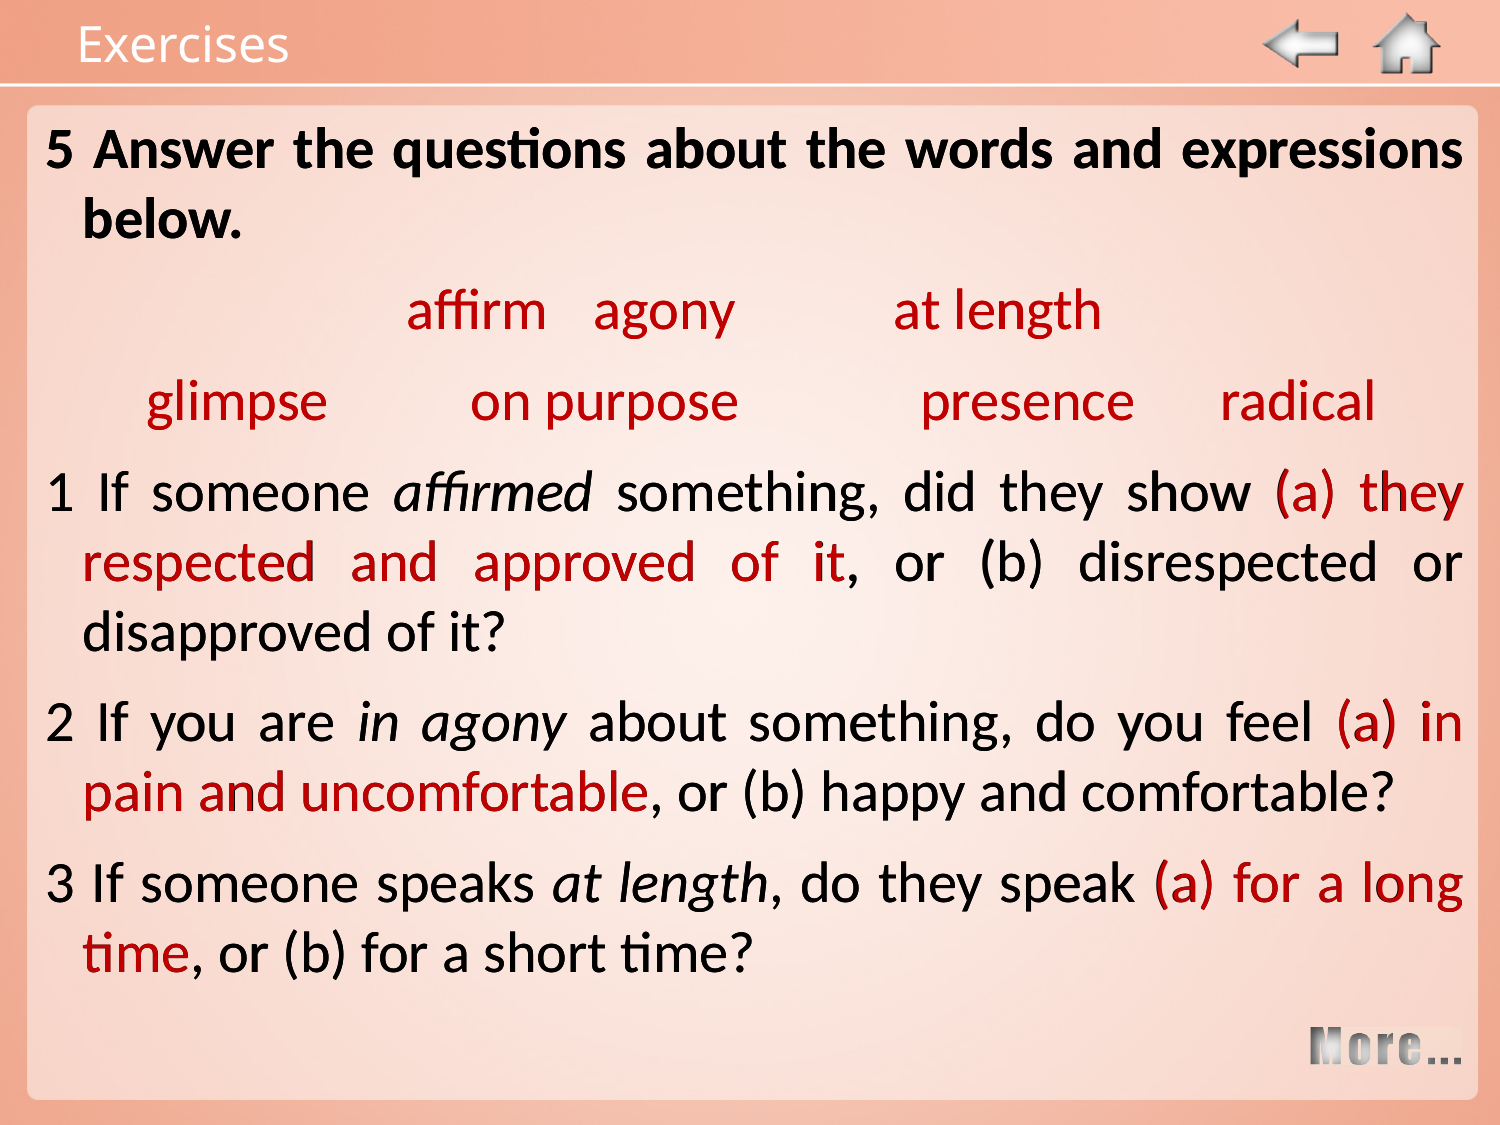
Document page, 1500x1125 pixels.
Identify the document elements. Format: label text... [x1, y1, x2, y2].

text_box Exercises [61, 5, 306, 80]
text_box 5 Answer the questions about the words and expressions below. affirm agony at length glimpse on purpose presence radical 1 If someone affirmed something, did they show (a) they respected and approved of it, or (b) disrespected or disapproved of it? 2 If you are in agony about something, do you feel (a) in pain and uncomfortable, or (b) happy and comfortable? 3 If someone speaks at length, do they speak (a) for a long time, or (b) for a short time? [30, 102, 1480, 1098]
picture [0, 0, 1500, 1125]
